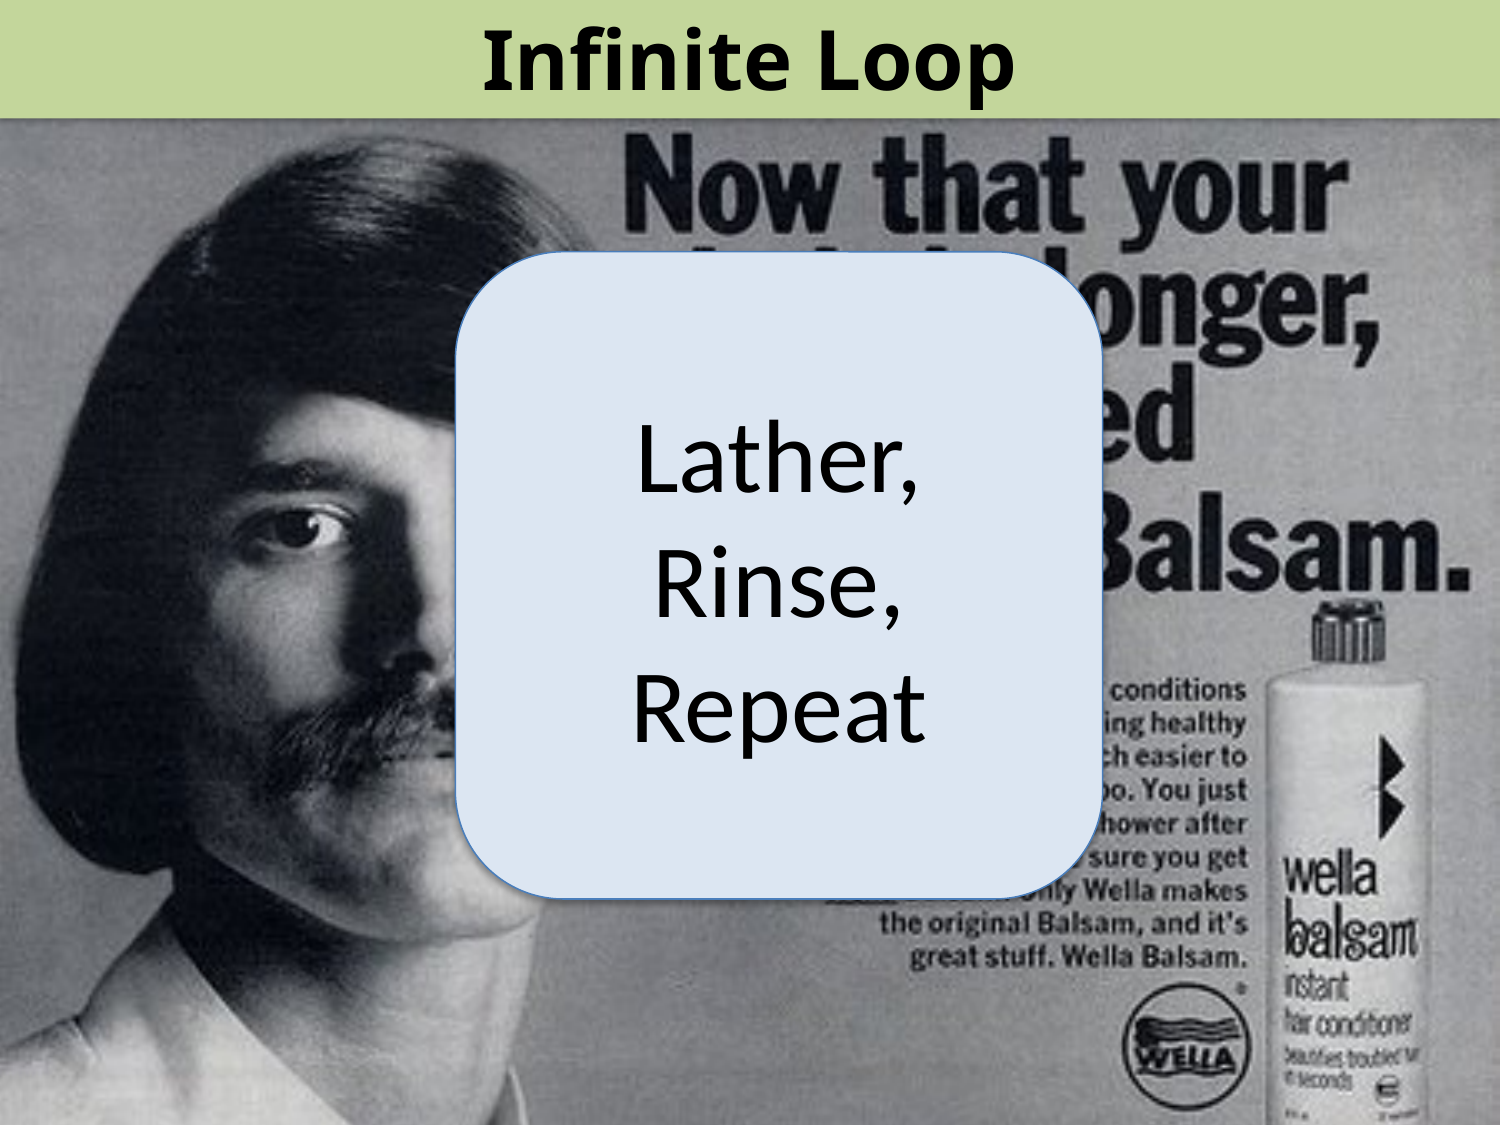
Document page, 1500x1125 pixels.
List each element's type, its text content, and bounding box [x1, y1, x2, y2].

text_box Infinite Loop [0, 0, 1500, 114]
picture [0, 114, 1500, 1125]
